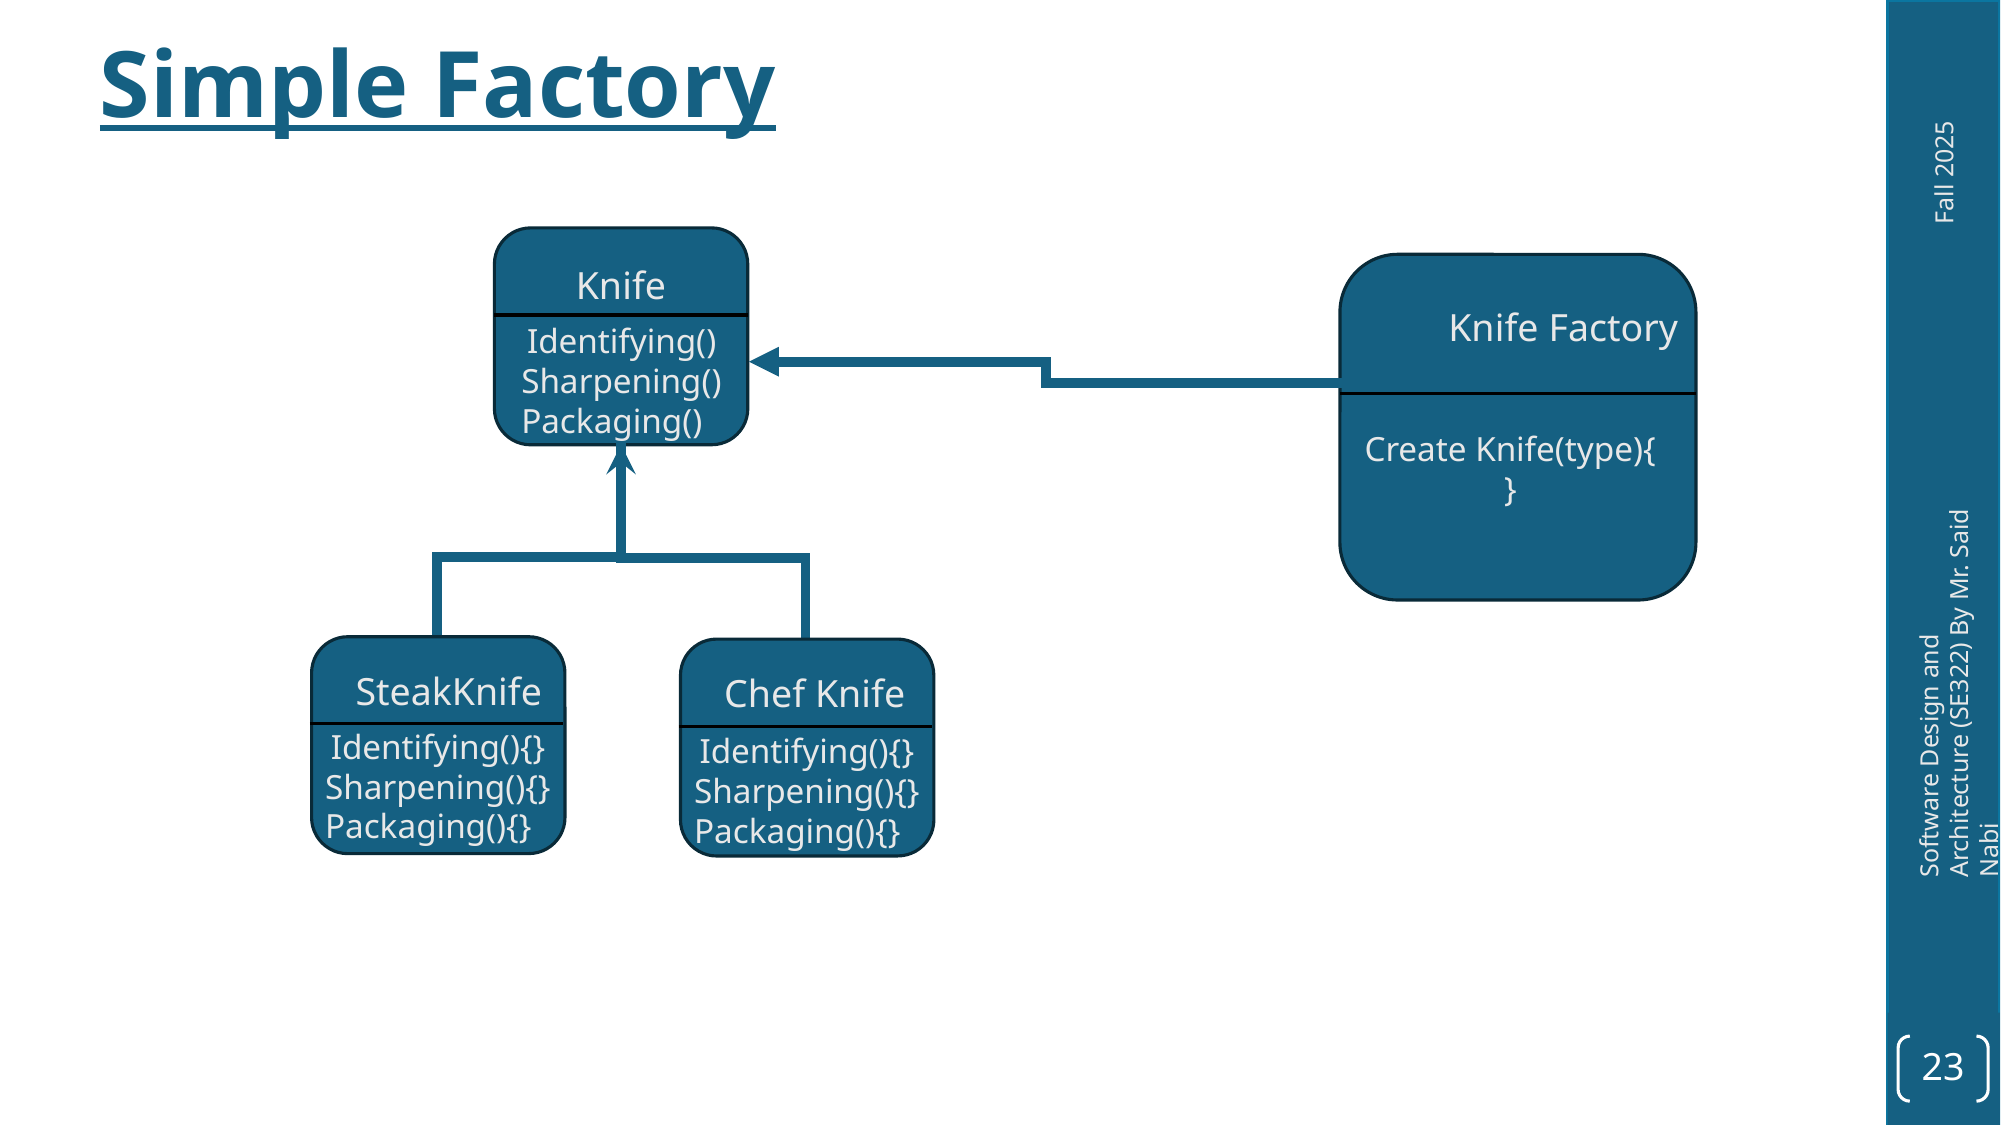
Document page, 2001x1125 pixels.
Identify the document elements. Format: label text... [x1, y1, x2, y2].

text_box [748, 361, 1344, 384]
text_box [309, 636, 566, 855]
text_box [600, 463, 826, 650]
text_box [678, 638, 935, 857]
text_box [1339, 253, 1735, 601]
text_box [493, 227, 749, 446]
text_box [412, 464, 645, 650]
text_box Simple Factory [85, 31, 1808, 139]
